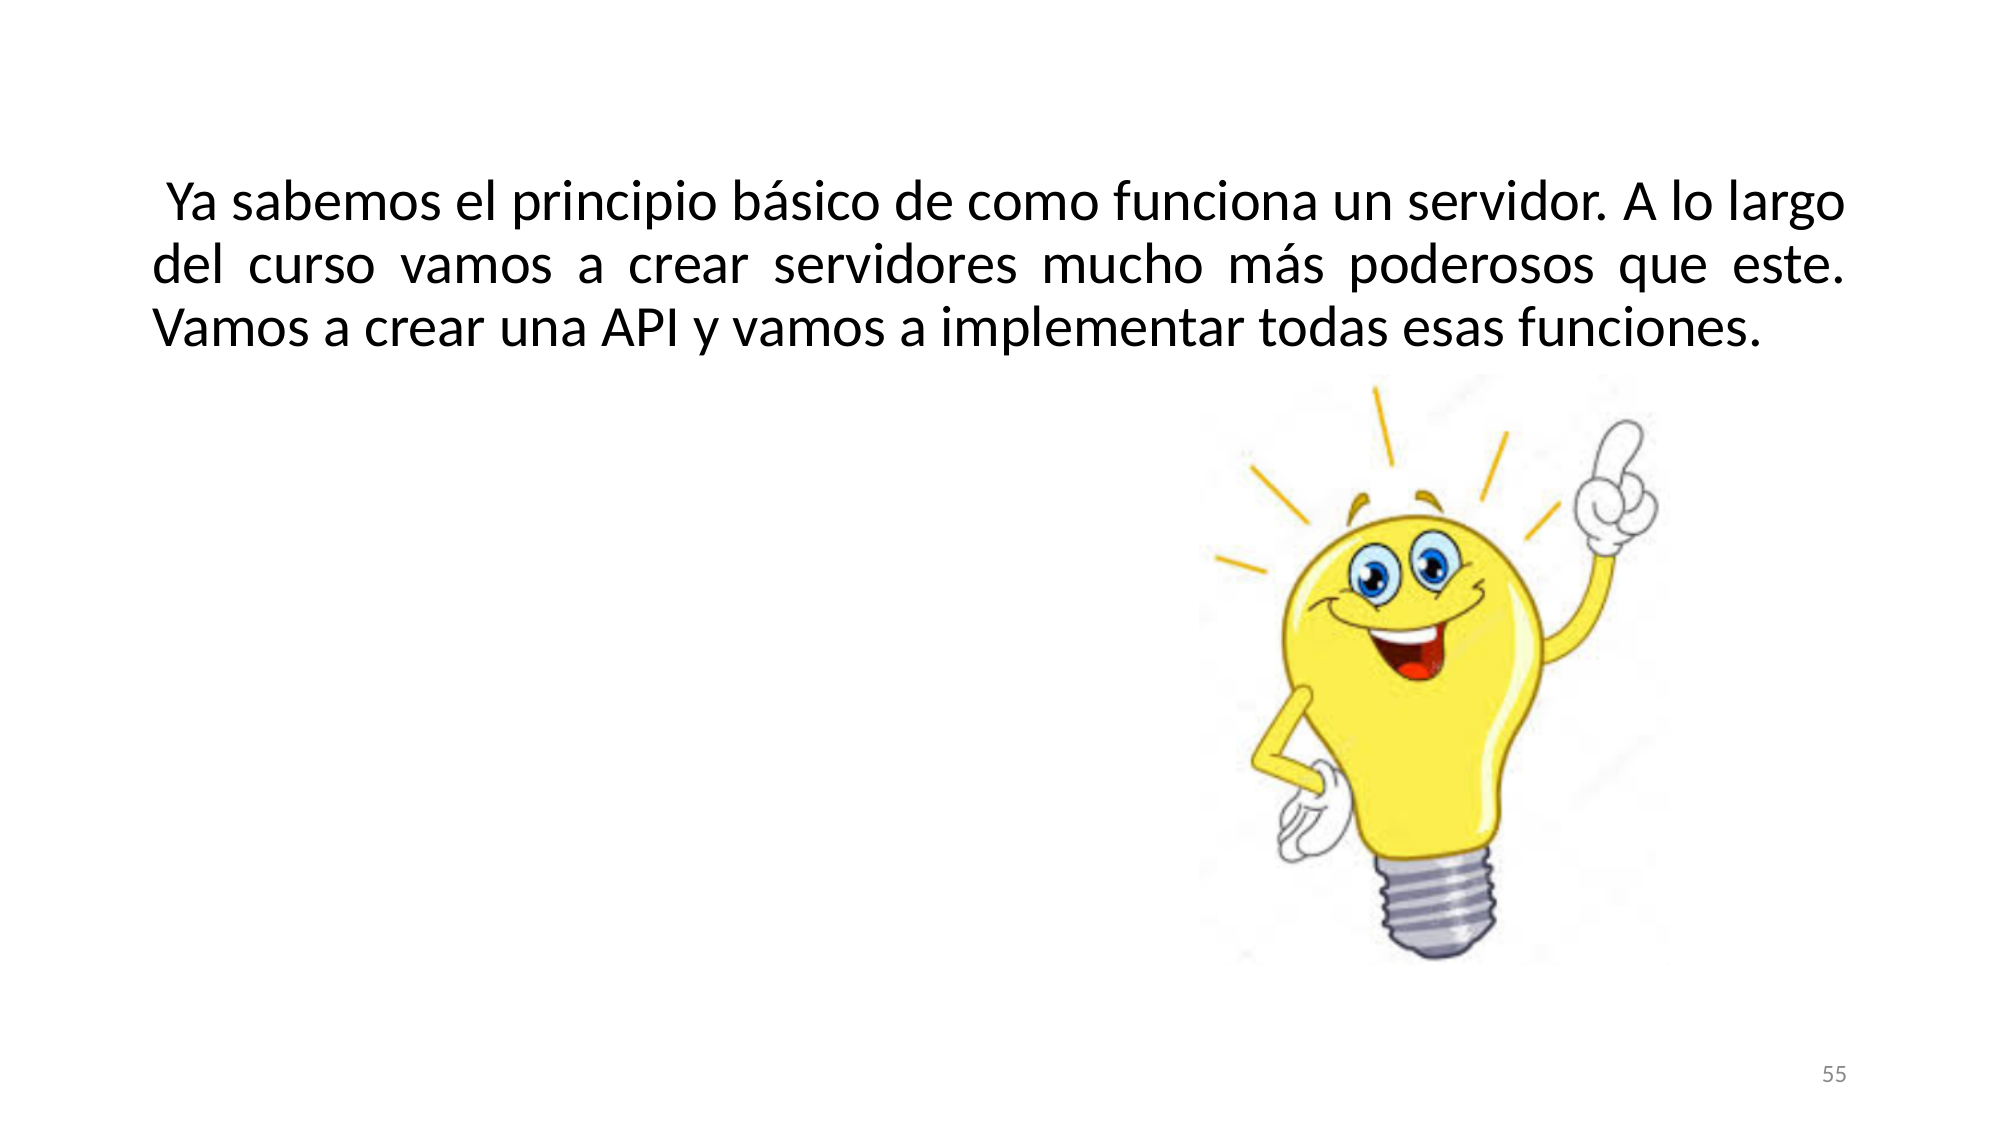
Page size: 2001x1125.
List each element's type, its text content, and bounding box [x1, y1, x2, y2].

slide_number 55 [1412, 1042, 1863, 1103]
list Ya sabemos el principio básico de como funciona un servidor. A lo largo del curso vamos a crear servidores mucho más poderosos que este. Vamos a crear una API y vamos a implementar todas esas funciones. [137, 162, 1863, 1014]
picture [1199, 368, 1670, 966]
